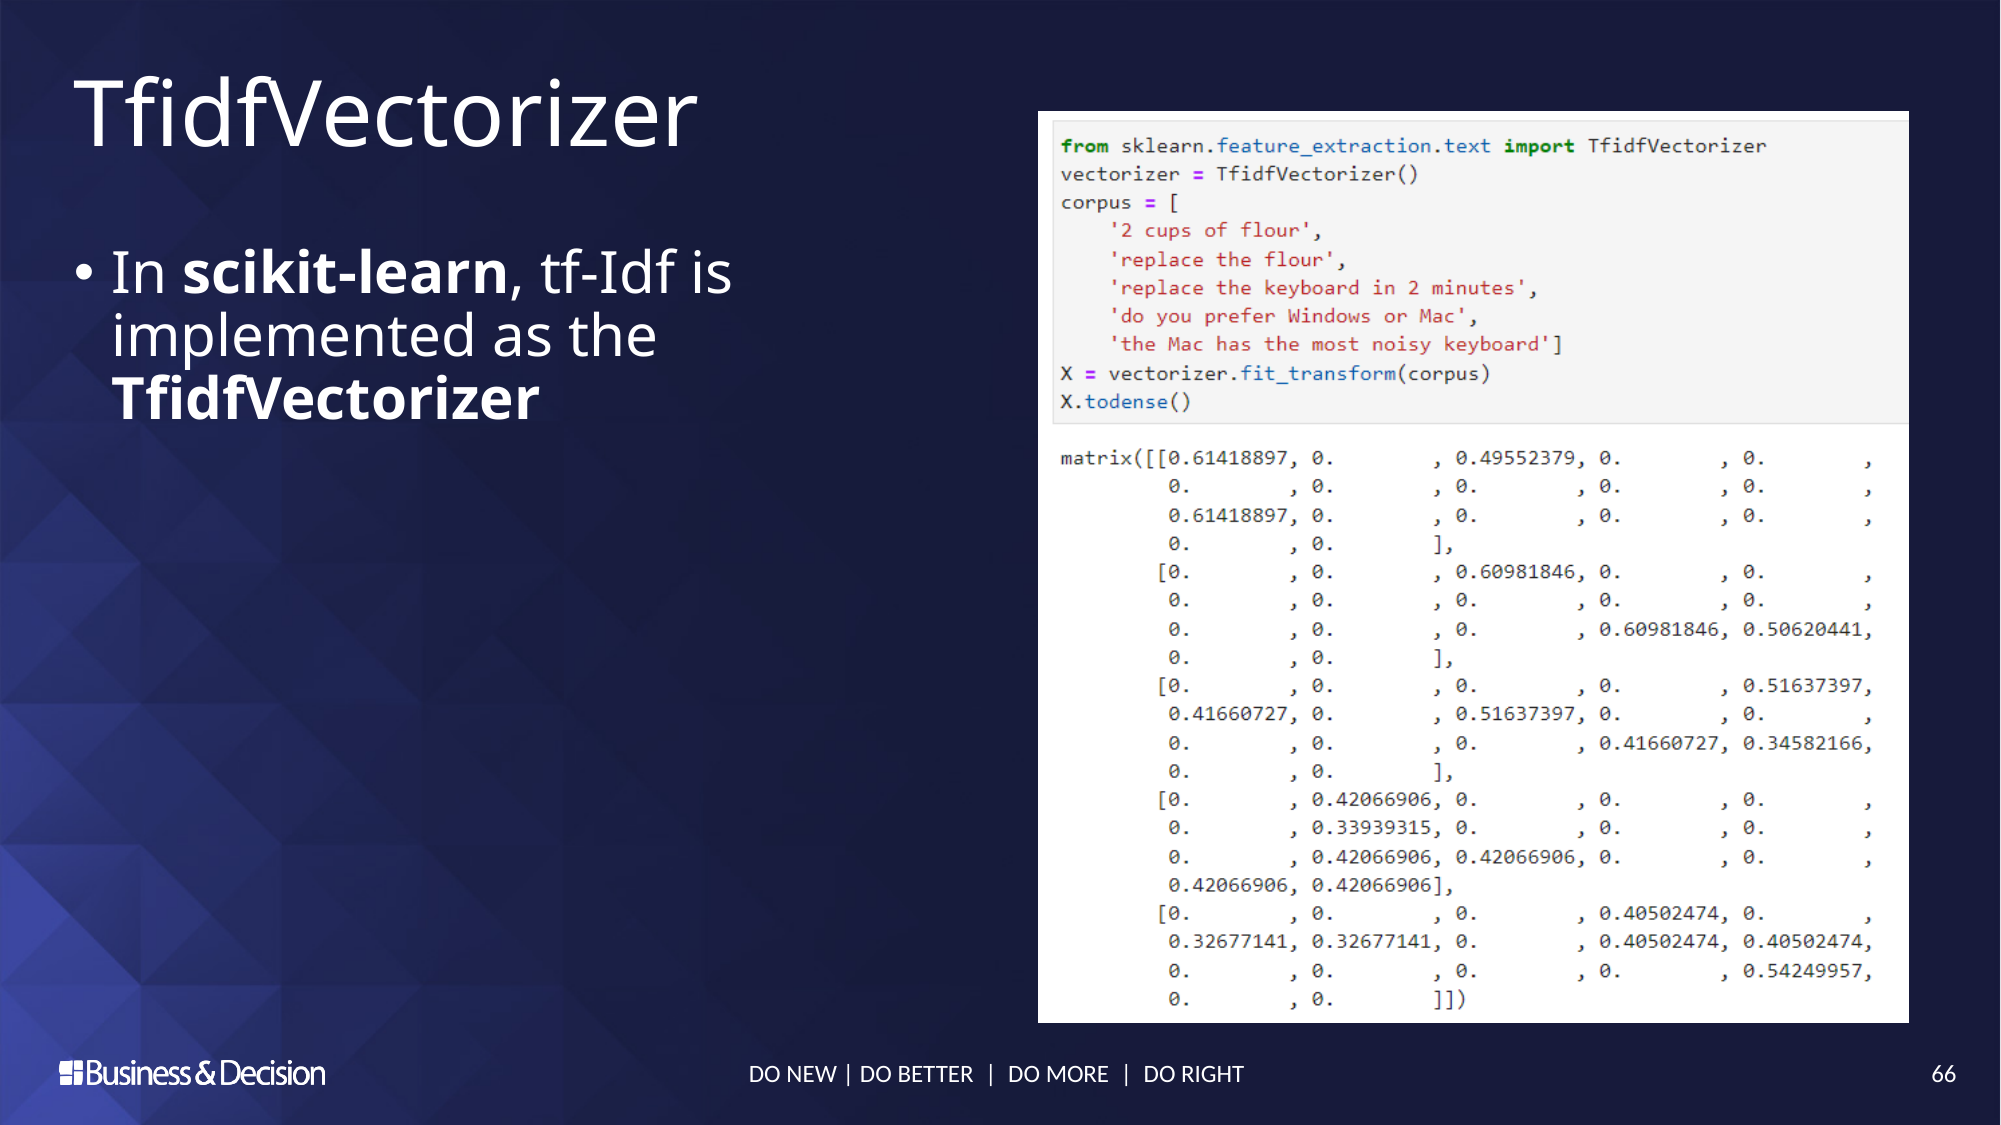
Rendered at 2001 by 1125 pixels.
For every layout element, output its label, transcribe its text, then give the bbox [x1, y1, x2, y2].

footer DO NEW | DO BETTER | DO MORE | DO RIGHT [662, 1042, 1338, 1103]
slide_number 66 [1521, 1042, 1972, 1103]
list In scikit-learn, tf-Idf is implemented as the TfidfVectorizer [59, 235, 1038, 1014]
title TfidfVectorizer [59, 59, 1941, 300]
picture [0, 0, 2001, 1125]
